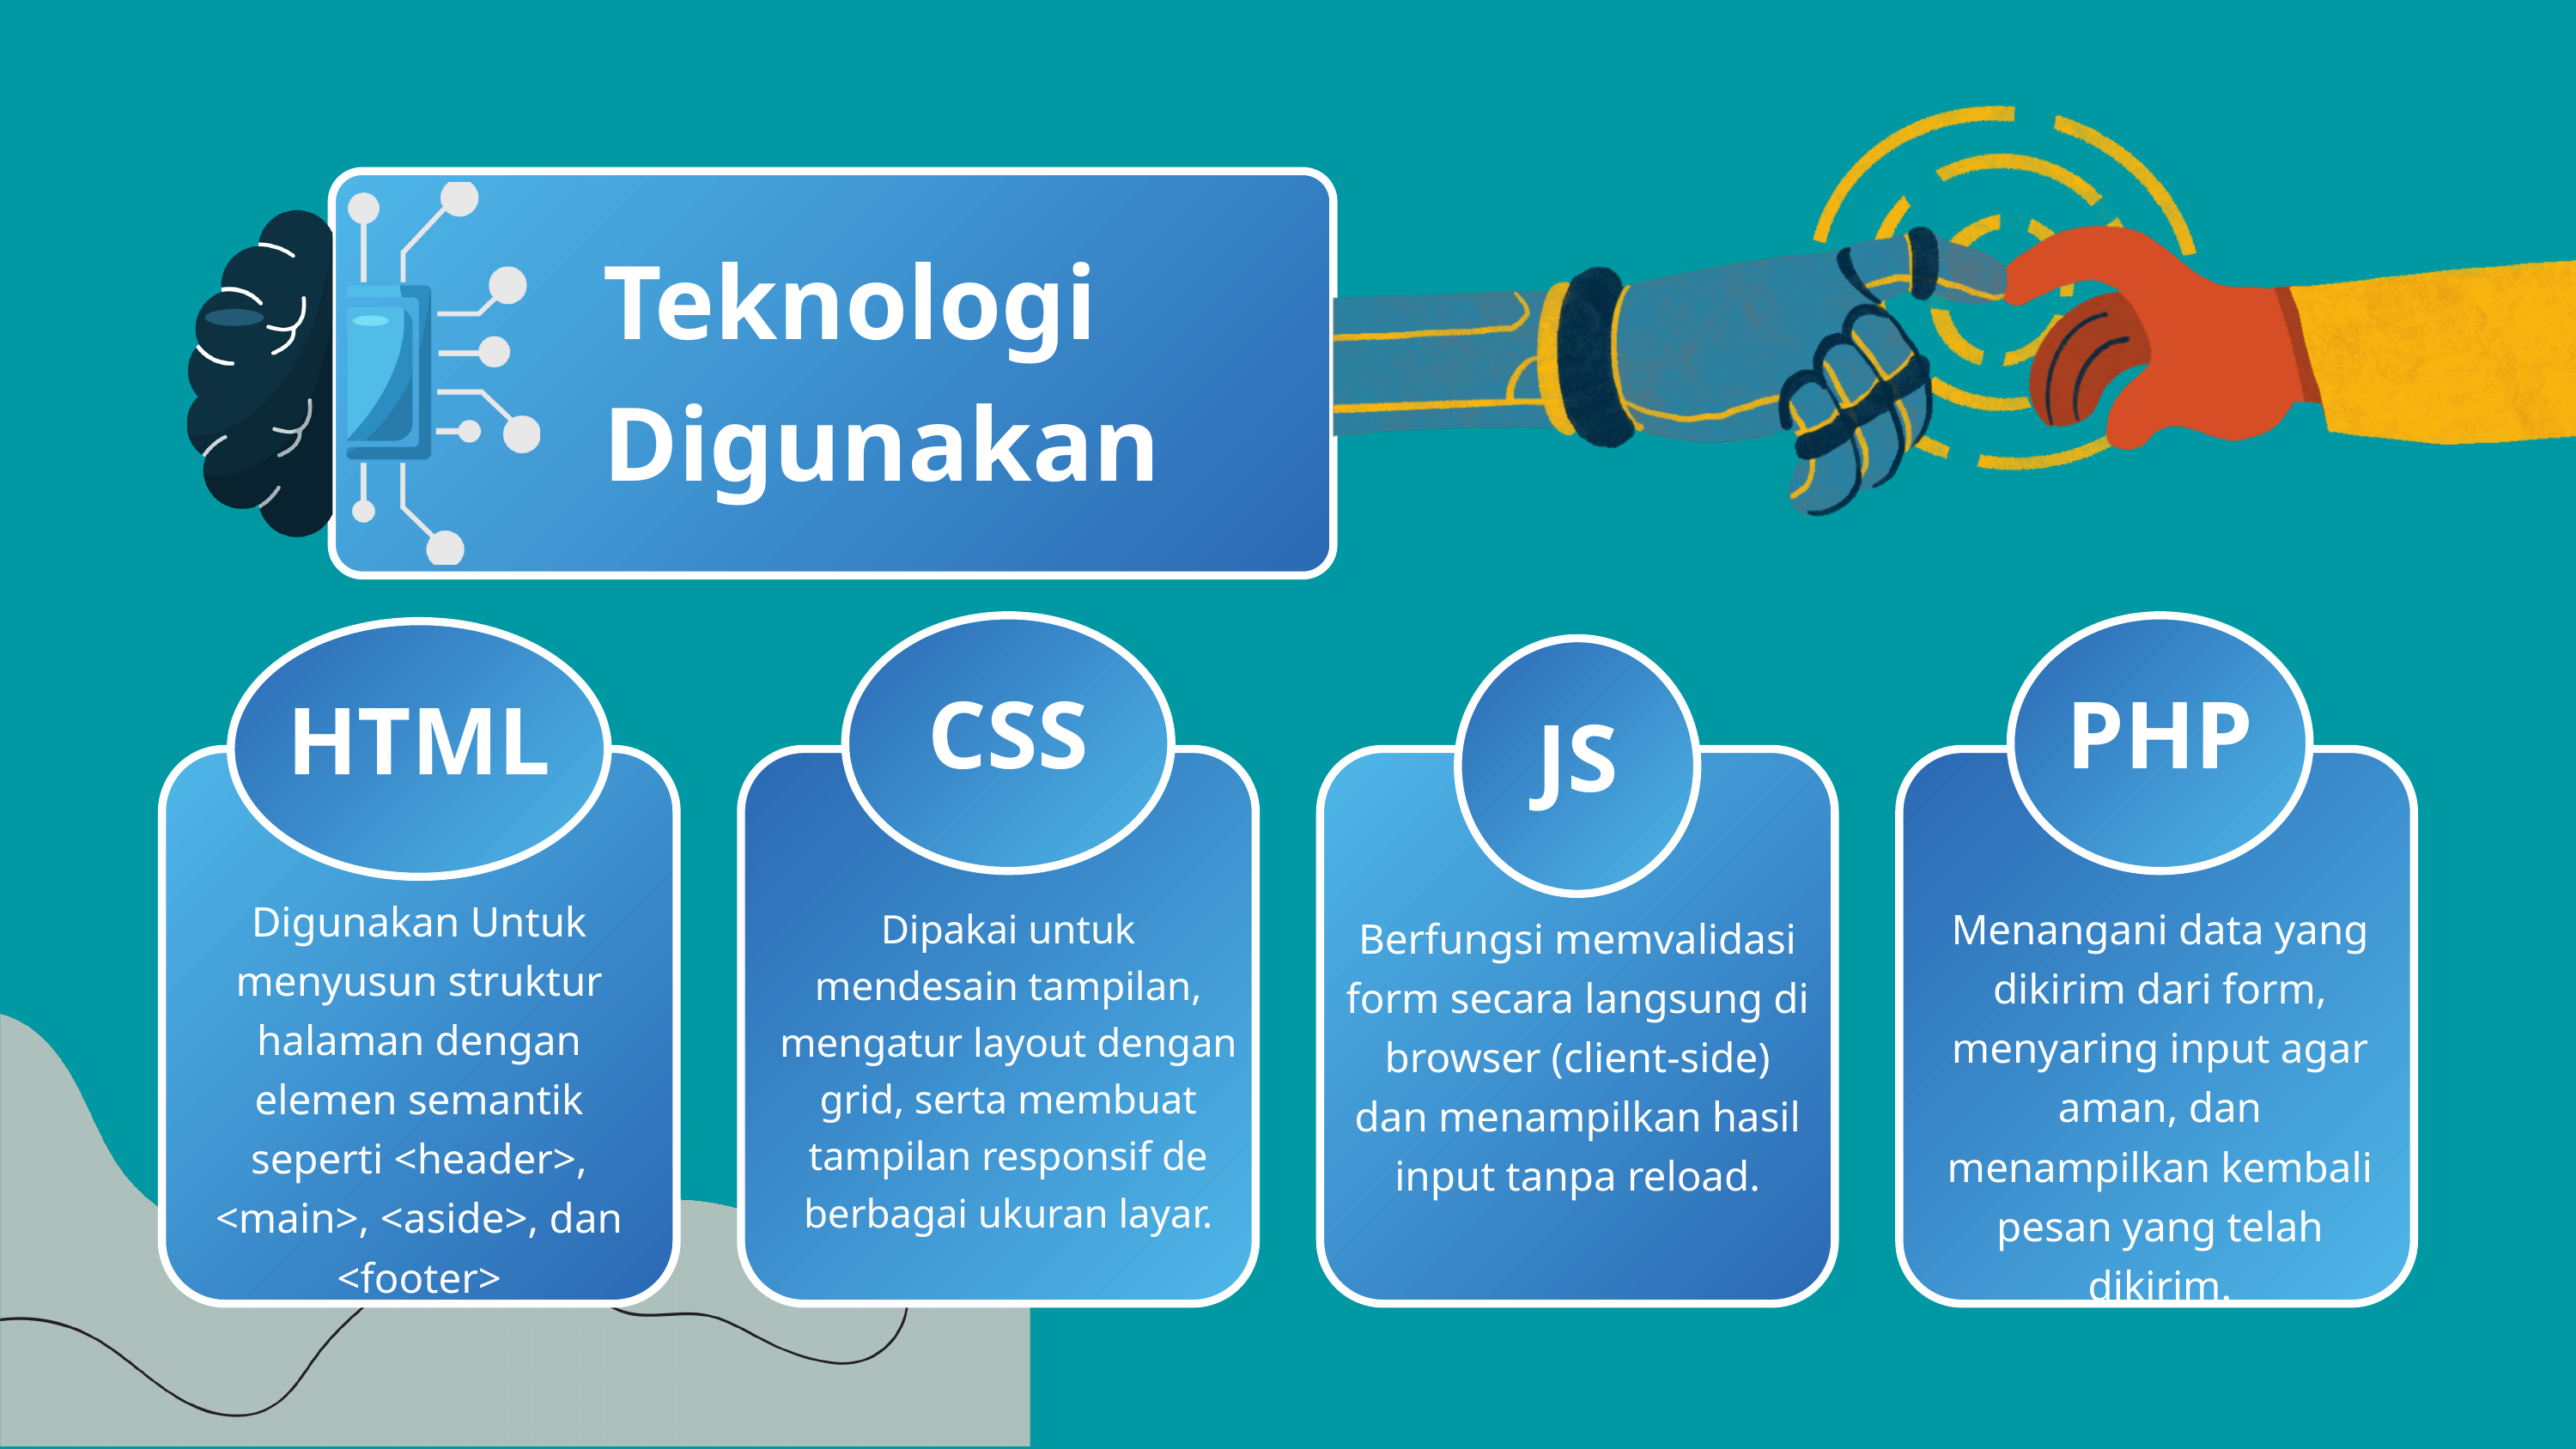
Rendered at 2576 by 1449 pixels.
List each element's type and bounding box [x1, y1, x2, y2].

text_box [0, 1014, 1030, 1446]
text_box [161, 749, 677, 1304]
text_box [1320, 749, 1836, 1304]
text_box [1457, 638, 1698, 894]
text_box [1288, 45, 2576, 615]
text_box [2010, 615, 2310, 871]
text_box [740, 749, 1256, 1304]
text_box [845, 615, 1172, 871]
text_box [1899, 749, 2415, 1304]
text_box [186, 182, 327, 565]
text_box [230, 621, 609, 877]
text_box [331, 171, 1334, 576]
